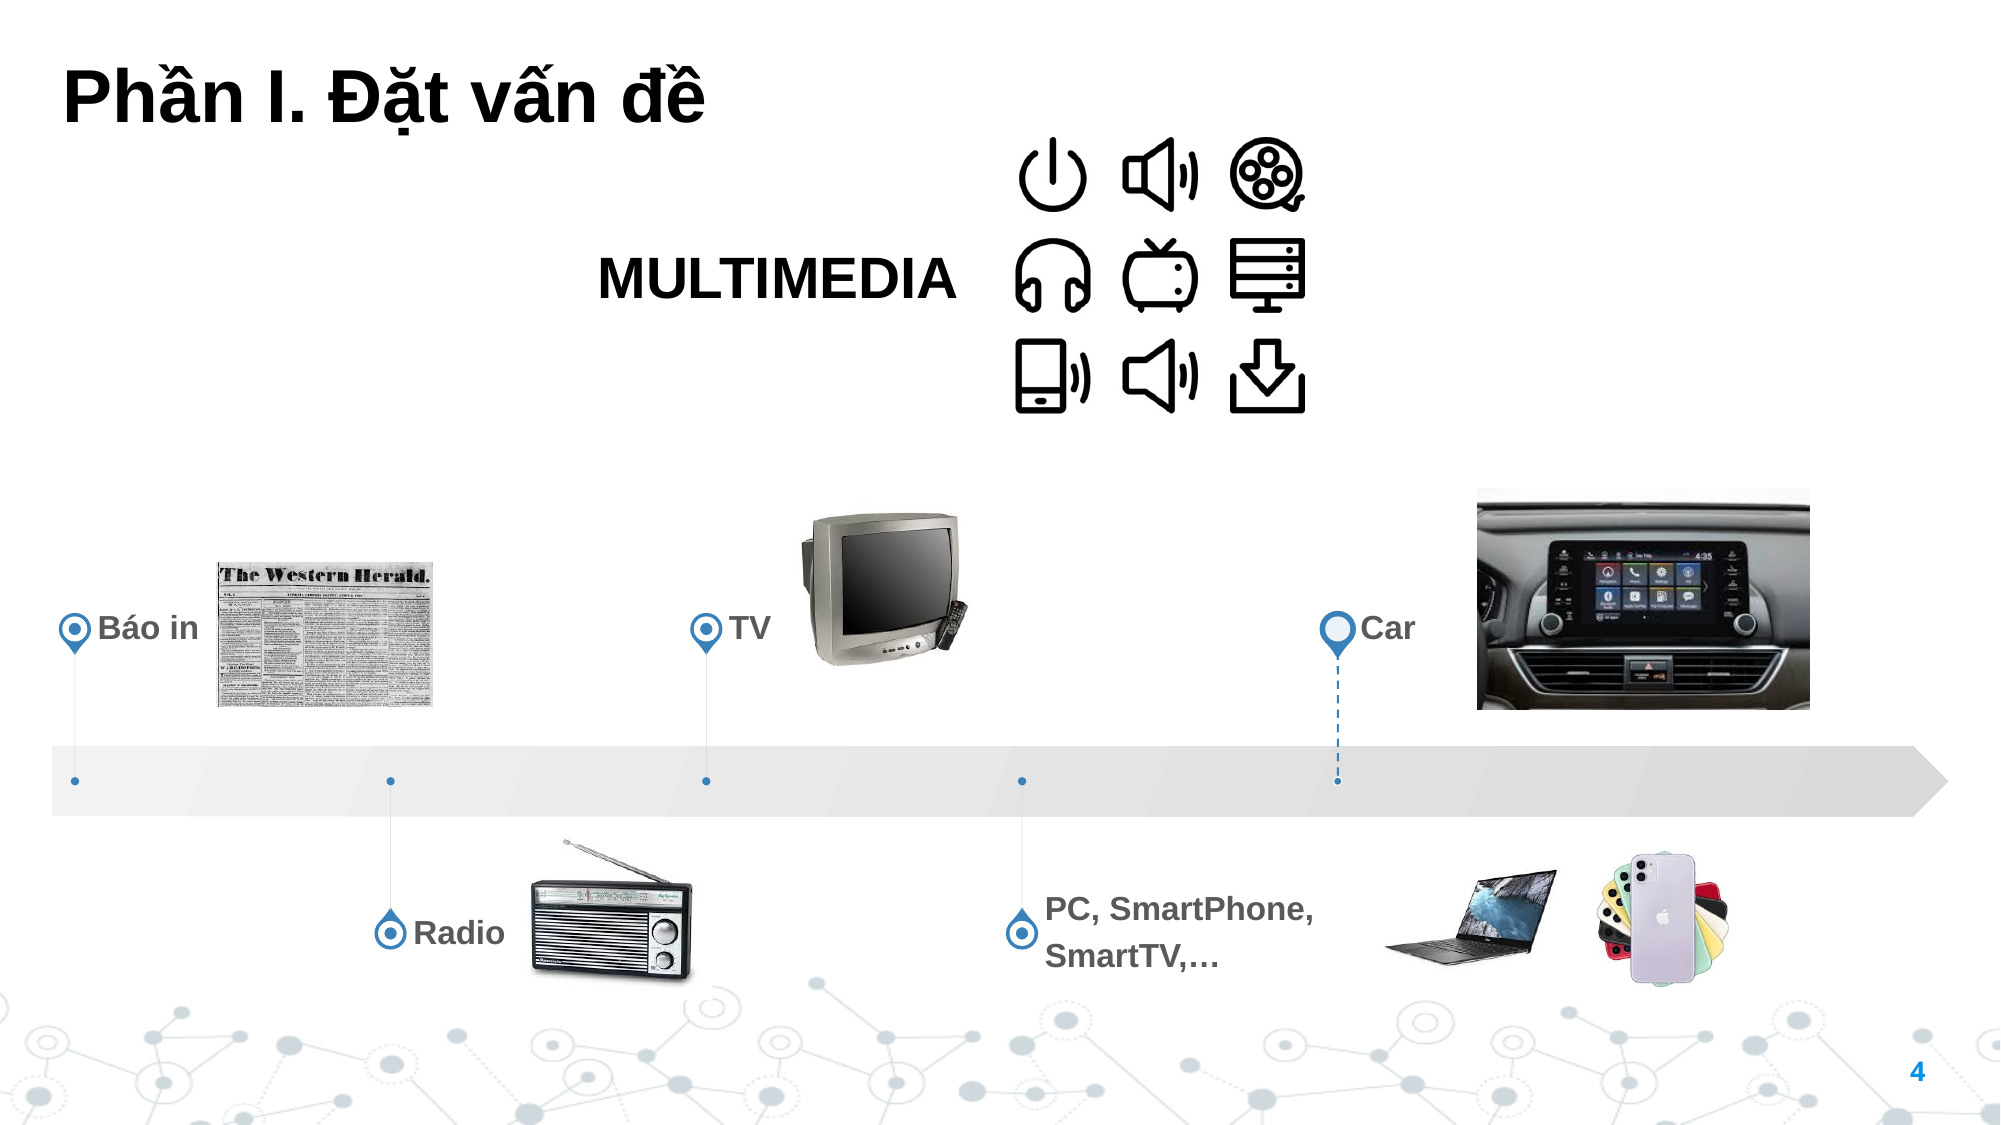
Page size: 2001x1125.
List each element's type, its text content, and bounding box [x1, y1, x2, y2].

slide_number 4 [1883, 1038, 1941, 1125]
picture [0, 0, 2001, 1125]
text_box MULTIMEDIA [582, 232, 994, 318]
text_box Phần I. Đặt vấn đề [48, 39, 724, 145]
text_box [51, 562, 1949, 1001]
